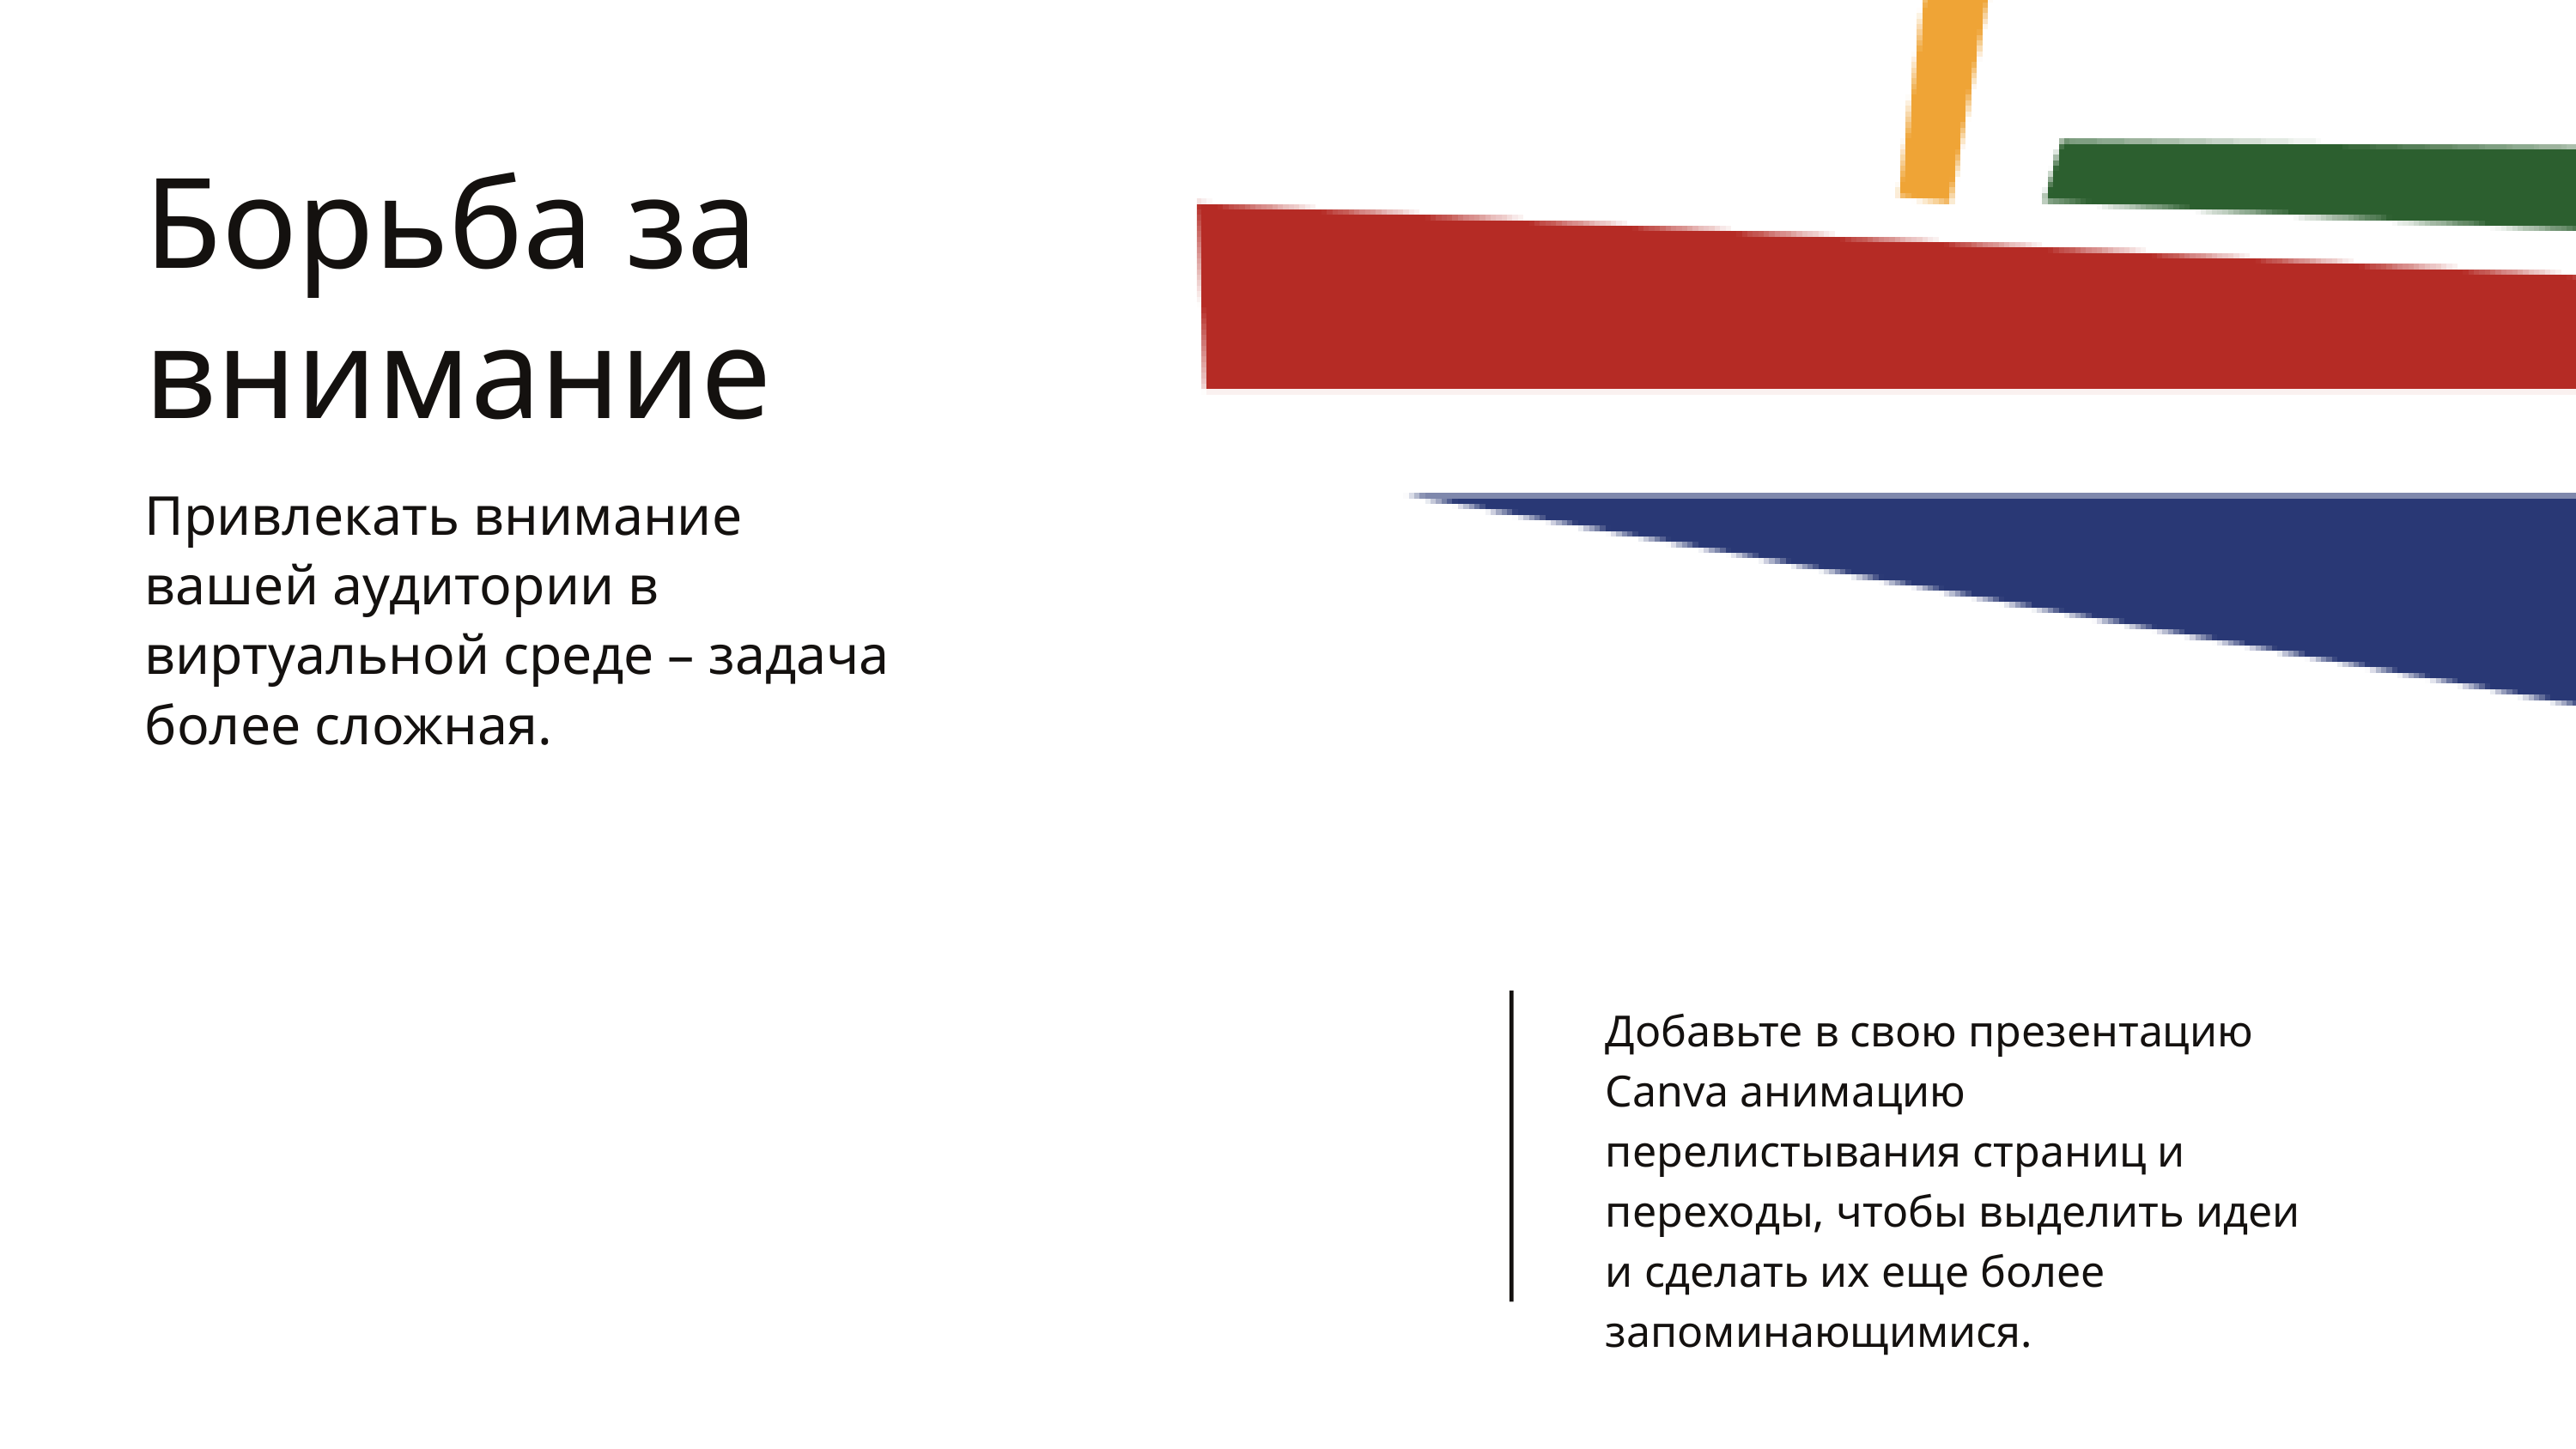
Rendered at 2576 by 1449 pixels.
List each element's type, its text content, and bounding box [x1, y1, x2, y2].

text_box Добавьте в свою презентацию Canva анимацию перелистывания страниц и переходы, чтобы выделить идеи и сделать их еще более запоминающимися. [1606, 995, 2327, 1356]
text_box [1196, 0, 2576, 793]
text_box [144, 144, 982, 681]
